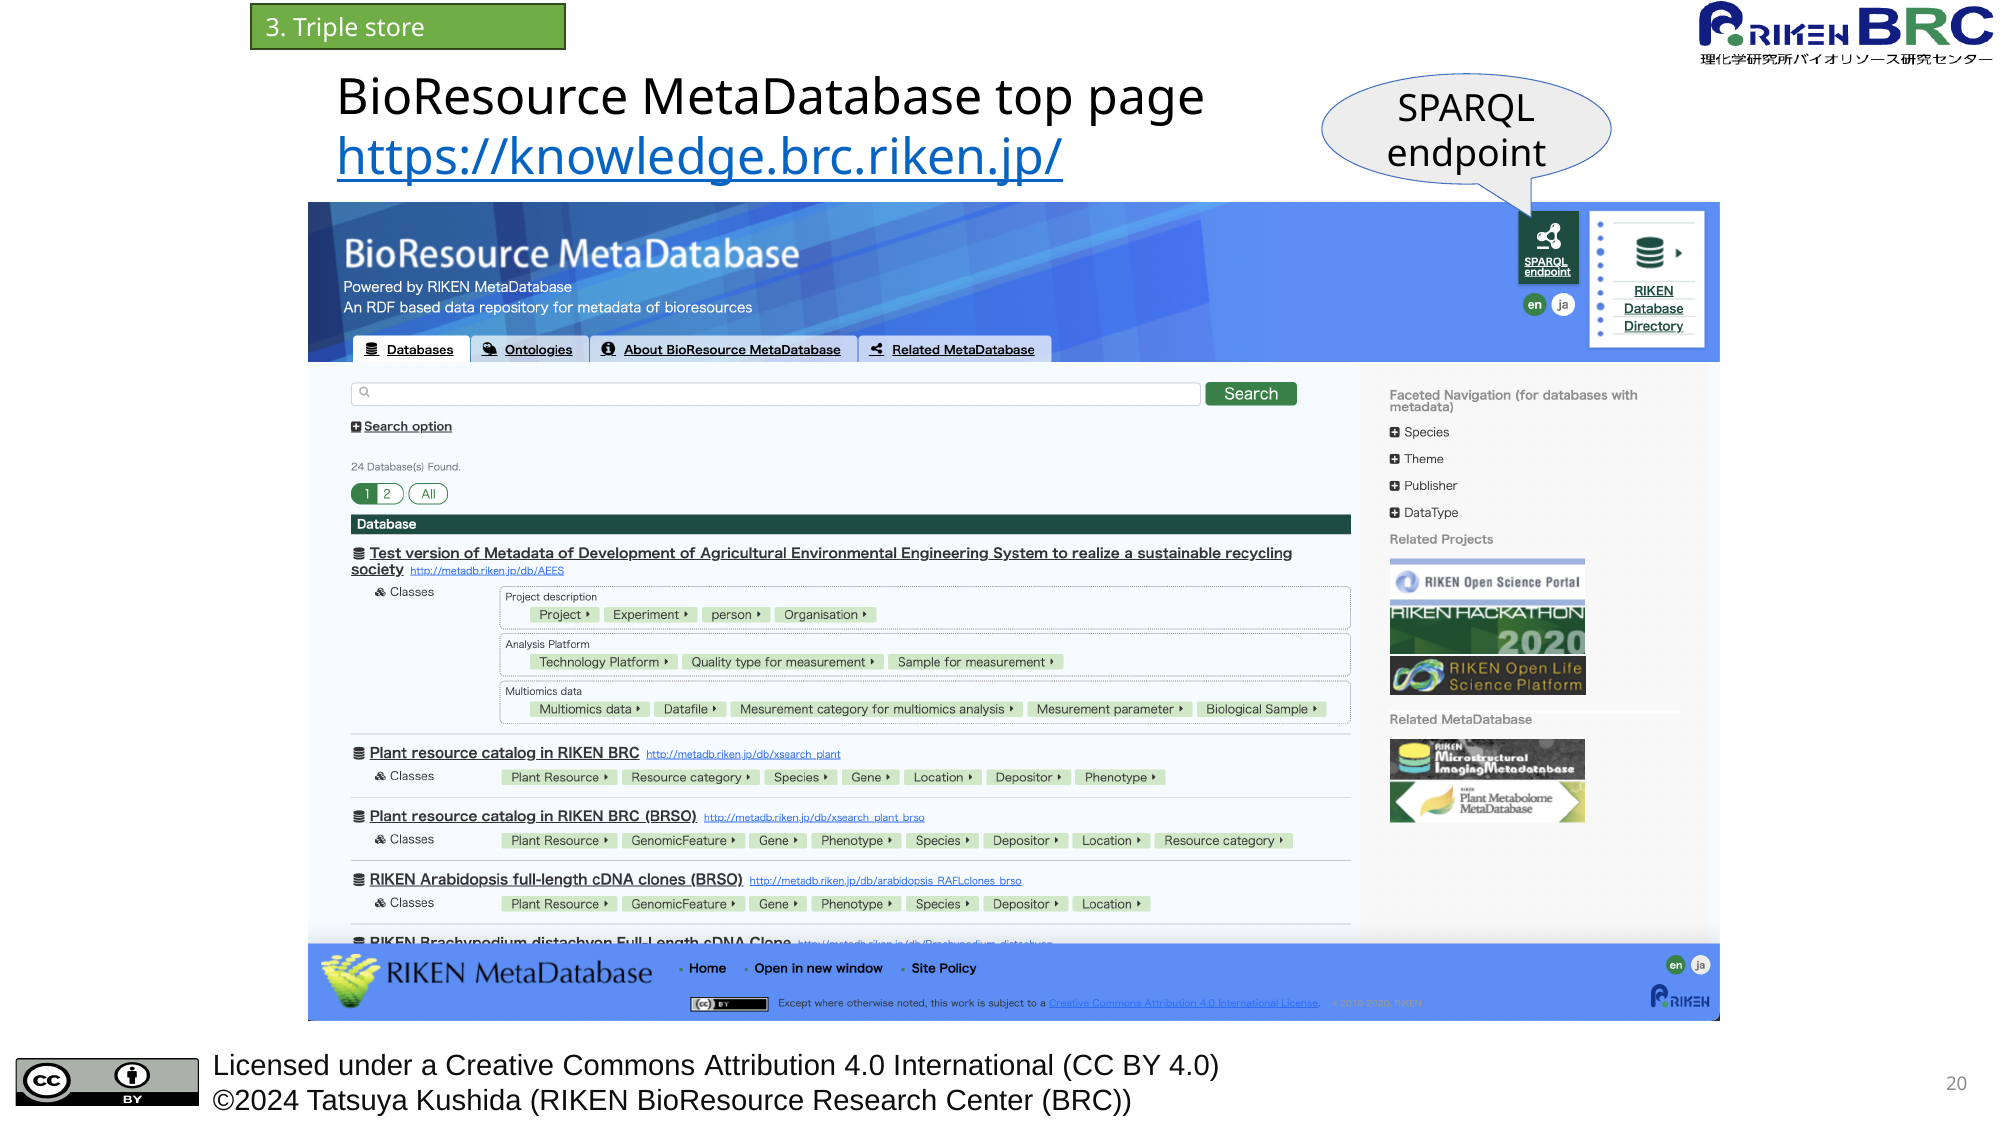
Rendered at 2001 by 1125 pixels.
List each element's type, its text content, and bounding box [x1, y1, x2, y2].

slide_number 20 [1645, 1054, 1983, 1115]
text_box SPARQL endpoint [1321, 73, 1612, 202]
picture [1689, 0, 2000, 65]
picture [15, 1058, 199, 1106]
text_box 3. Triple store [250, 3, 566, 50]
text_box BioResource MetaDatabase top page https://knowledge.brc.riken.jp/ [321, 57, 1234, 201]
picture [308, 202, 1720, 1021]
